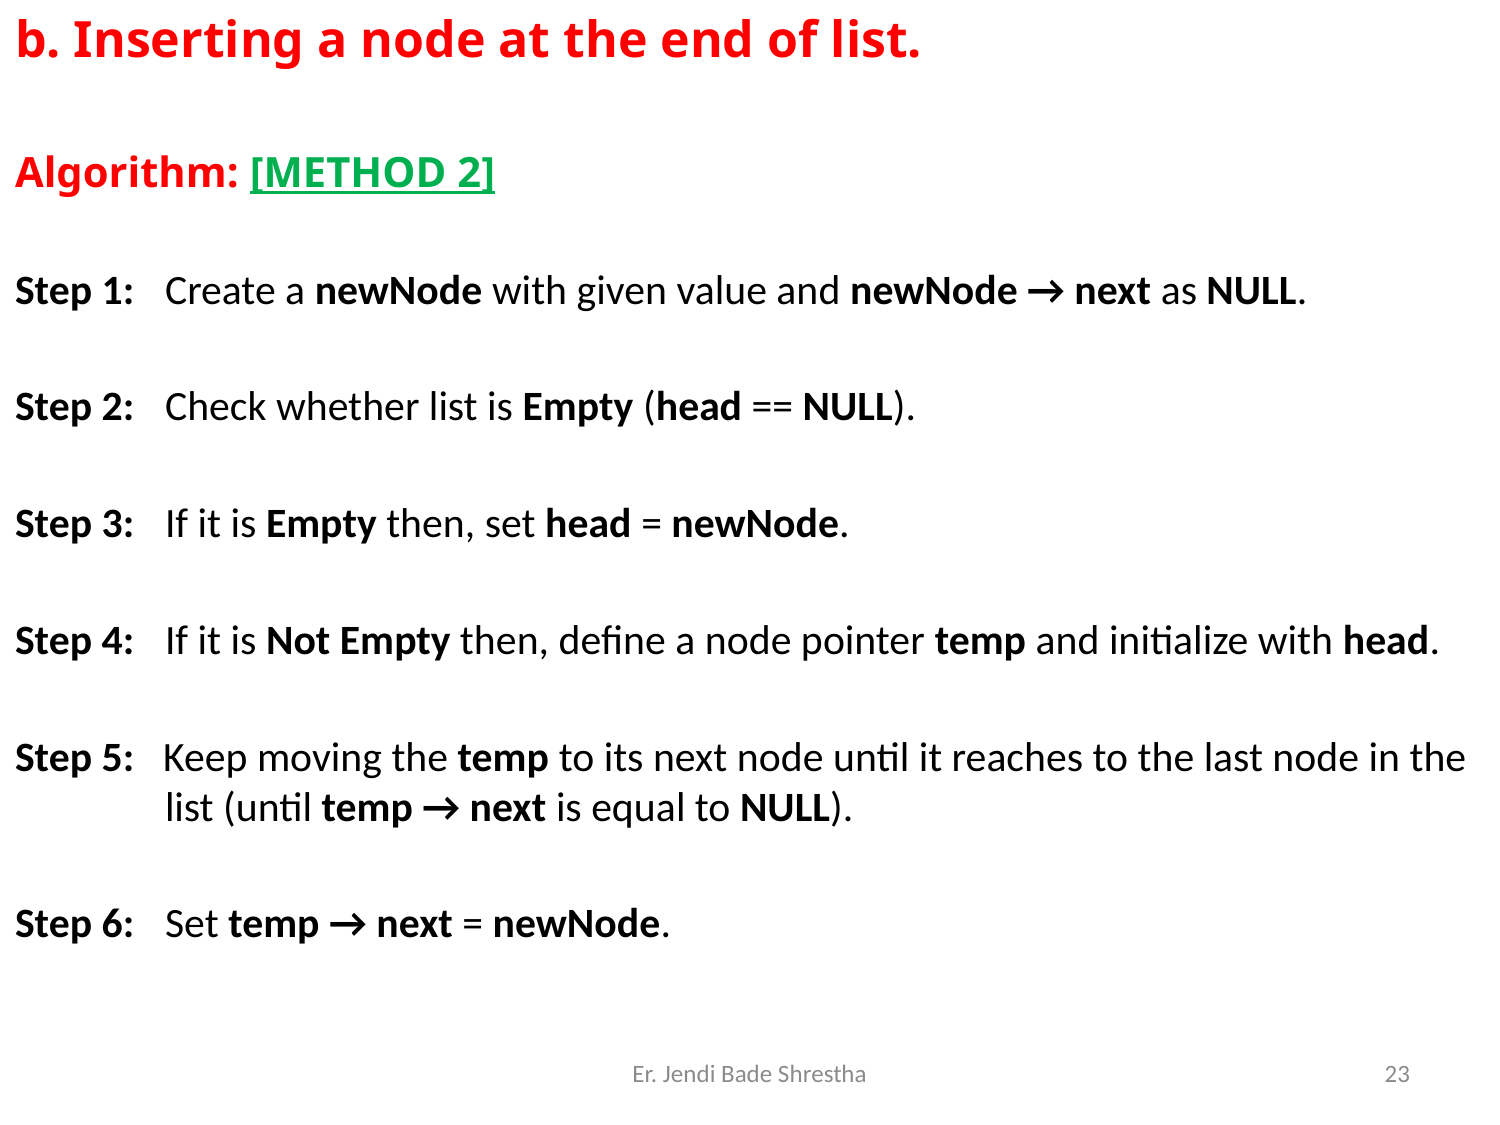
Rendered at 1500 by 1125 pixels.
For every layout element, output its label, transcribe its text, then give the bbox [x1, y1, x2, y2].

list b. Inserting a node at the end of list. Algorithm: [METHOD 2] Step 1: Create a newNode with given value and newNode → next as NULL. Step 2: Check whether list is Empty (head == NULL). Step 3: If it is Empty then, set head = newNode. Step 4: If it is Not Empty then, define a node pointer temp and initialize with head. Step 5: Keep moving the temp to its next node until it reaches to the last node in the list (until temp → next is equal to NULL). Step 6: Set temp → next = newNode. [0, 0, 1500, 1125]
slide_number 23 [1074, 1042, 1425, 1103]
footer Er. Jendi Bade Shrestha [512, 1042, 988, 1103]
